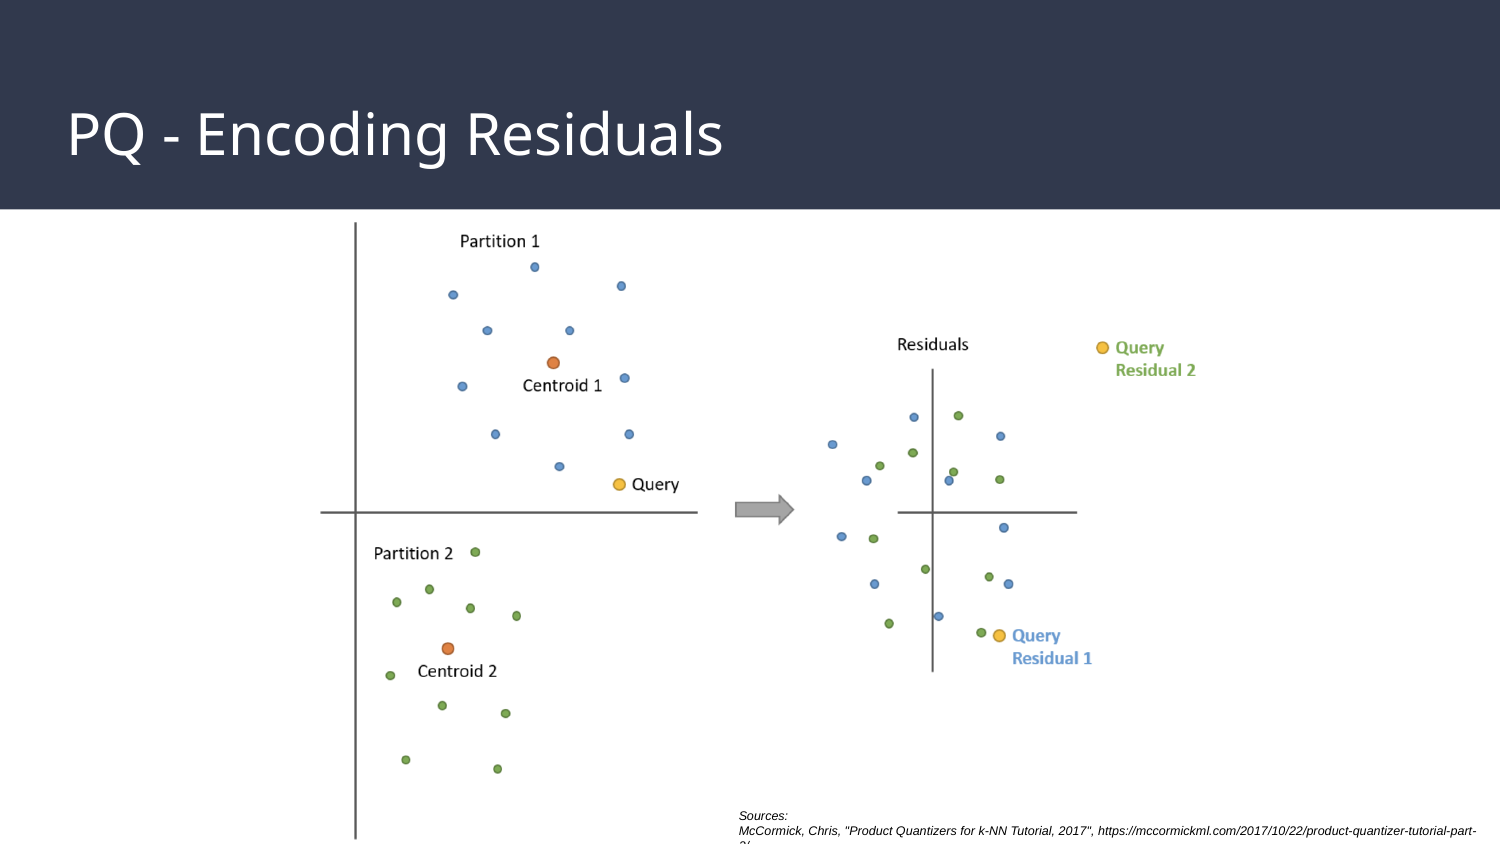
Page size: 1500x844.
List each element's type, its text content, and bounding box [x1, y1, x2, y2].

title PQ - Encoding Residuals [51, 82, 1449, 185]
picture [296, 214, 1203, 844]
text_box Sources: McCormick, Chris, "Product Quantizers for k-NN Tutorial, 2017", https://mccormickml.com/2017/10/22/product-quantizer-tutorial-part-2/ [1208, 792, 1500, 844]
